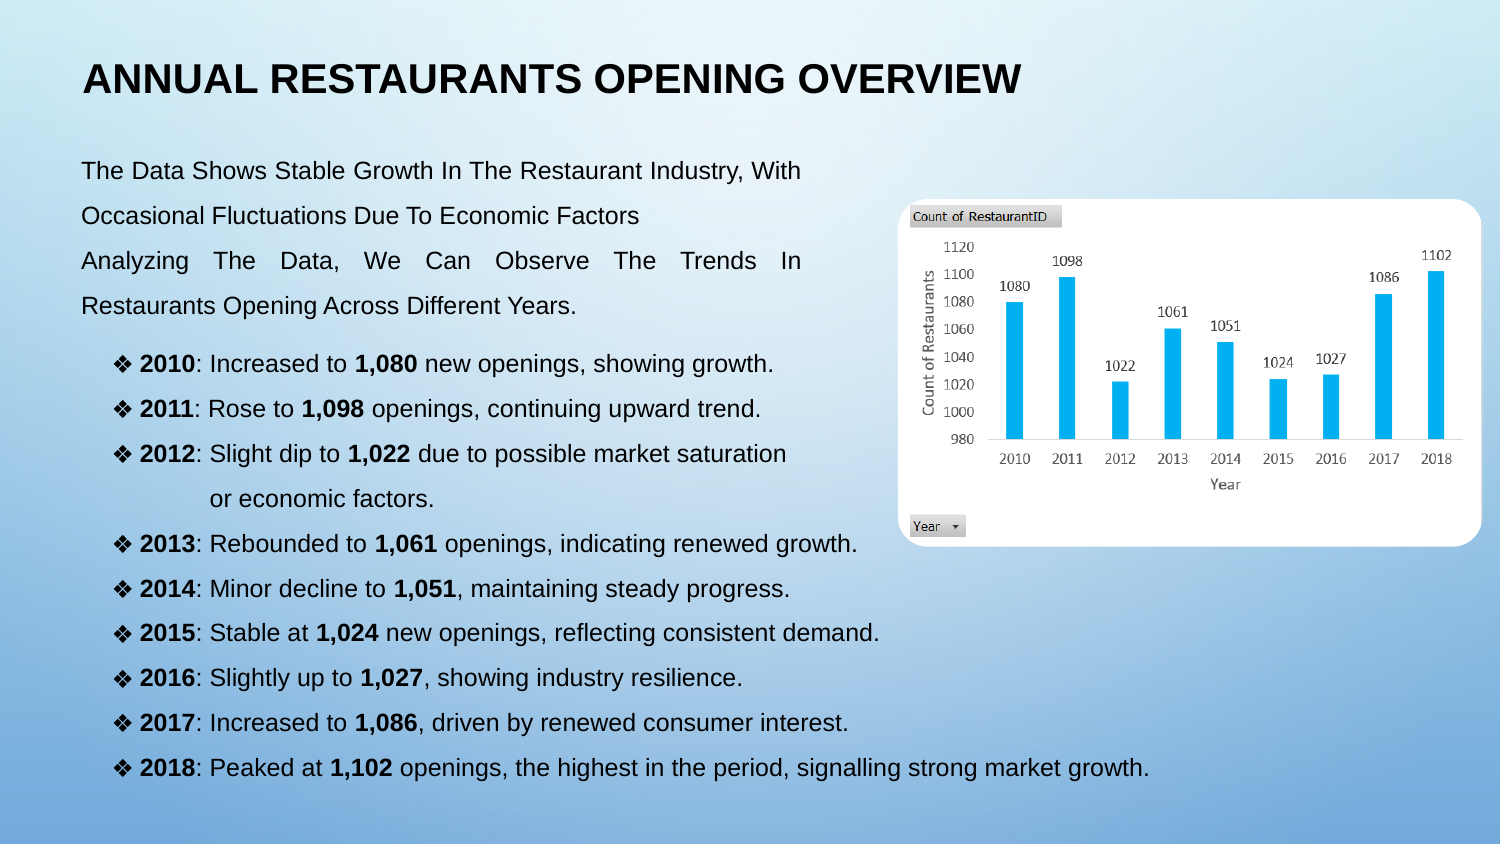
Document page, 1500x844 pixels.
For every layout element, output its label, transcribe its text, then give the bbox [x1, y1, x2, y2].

text_box 2010: Increased to 1,080 new openings, showing growth. 2011: Rose to 1,098 openings, continuing upward trend. 2012: Slight dip to 1,022 due to possible market saturation or economic factors. 2013: Rebounded to 1,061 openings, indicating renewed growth. 2014: Minor decline to 1,051, maintaining steady progress. 2015: Stable at 1,024 new openings, reflecting consistent demand. 2016: Slightly up to 1,027, showing industry resilience. 2017: Increased to 1,086, driven by renewed consumer interest. 2018: Peaked at 1,102 openings, the highest in the period, signalling strong market growth. [96, 317, 1272, 776]
subtitle The Data Shows Stable Growth In The Restaurant Industry, With Occasional Fluctuations Due To Economic Factors Analyzing The Data, We Can Observe The Trends In Restaurants Opening Across Different Years. [66, 124, 819, 349]
title ANNUAL RESTAURANTS OPENING OVERVIEW [67, 42, 1453, 125]
picture [897, 198, 1483, 547]
